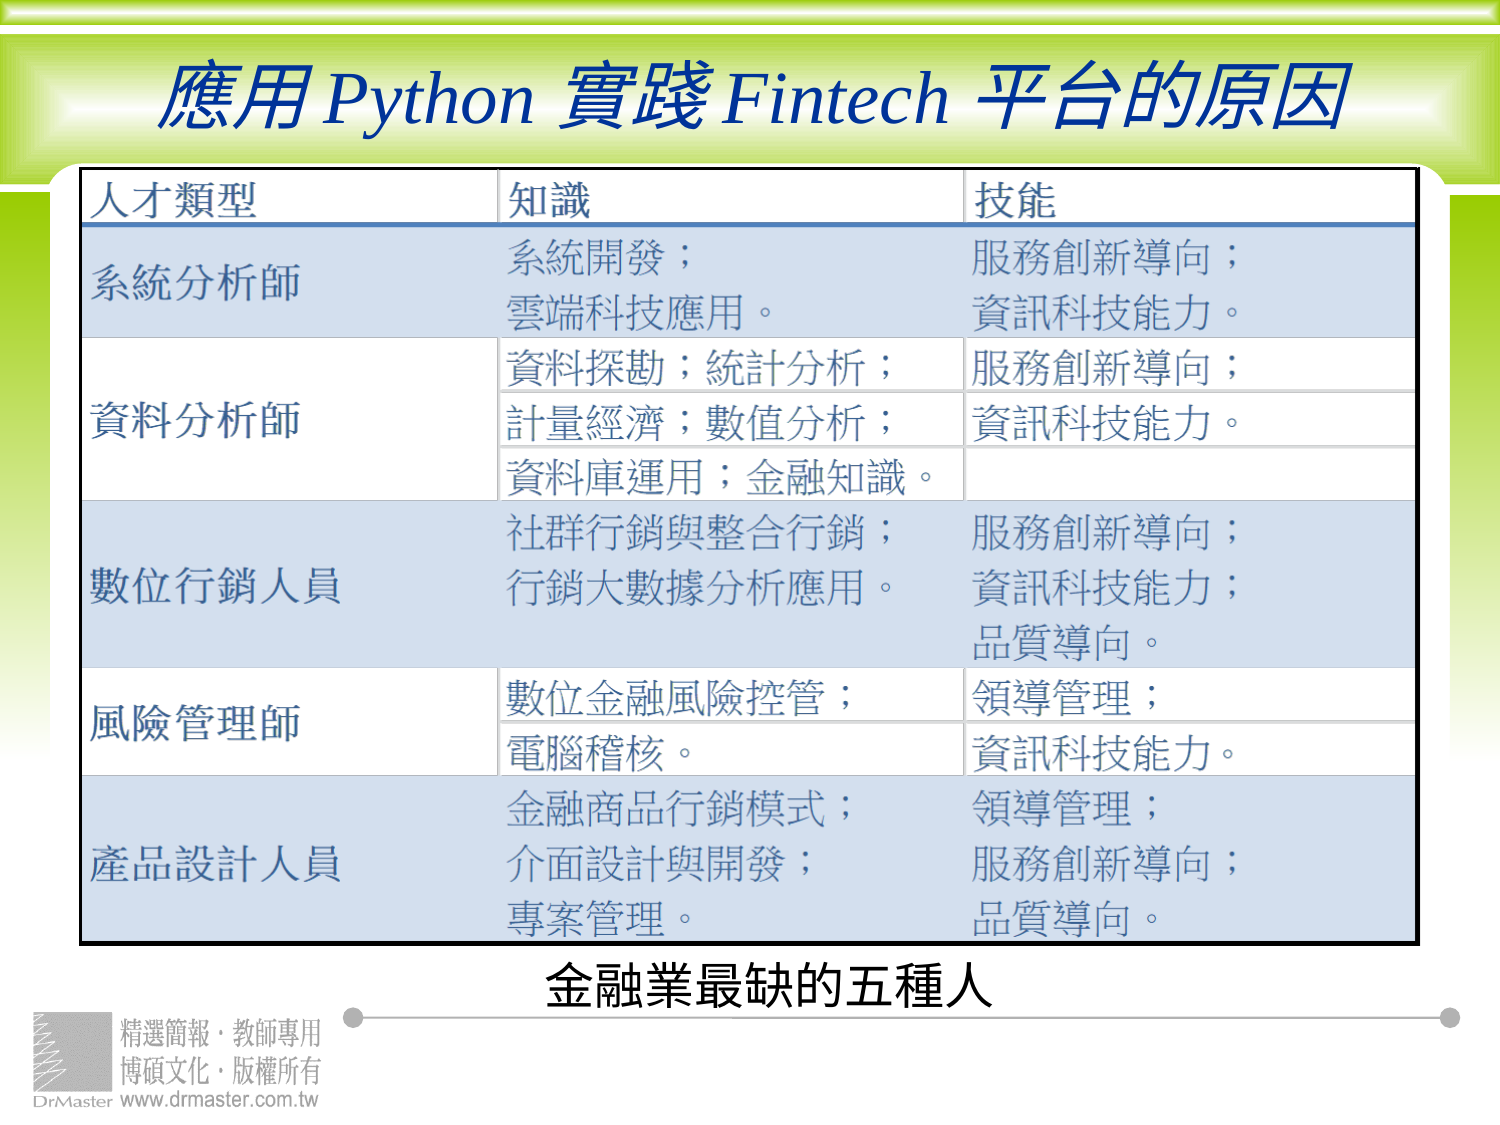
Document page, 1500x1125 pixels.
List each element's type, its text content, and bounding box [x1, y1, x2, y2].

text_box 金融業最缺的五種人 [529, 955, 1033, 1022]
picture [79, 167, 1421, 947]
picture [33, 1012, 322, 1110]
title 應用Python實踐Fintech平台的原因 [112, 37, 1388, 150]
